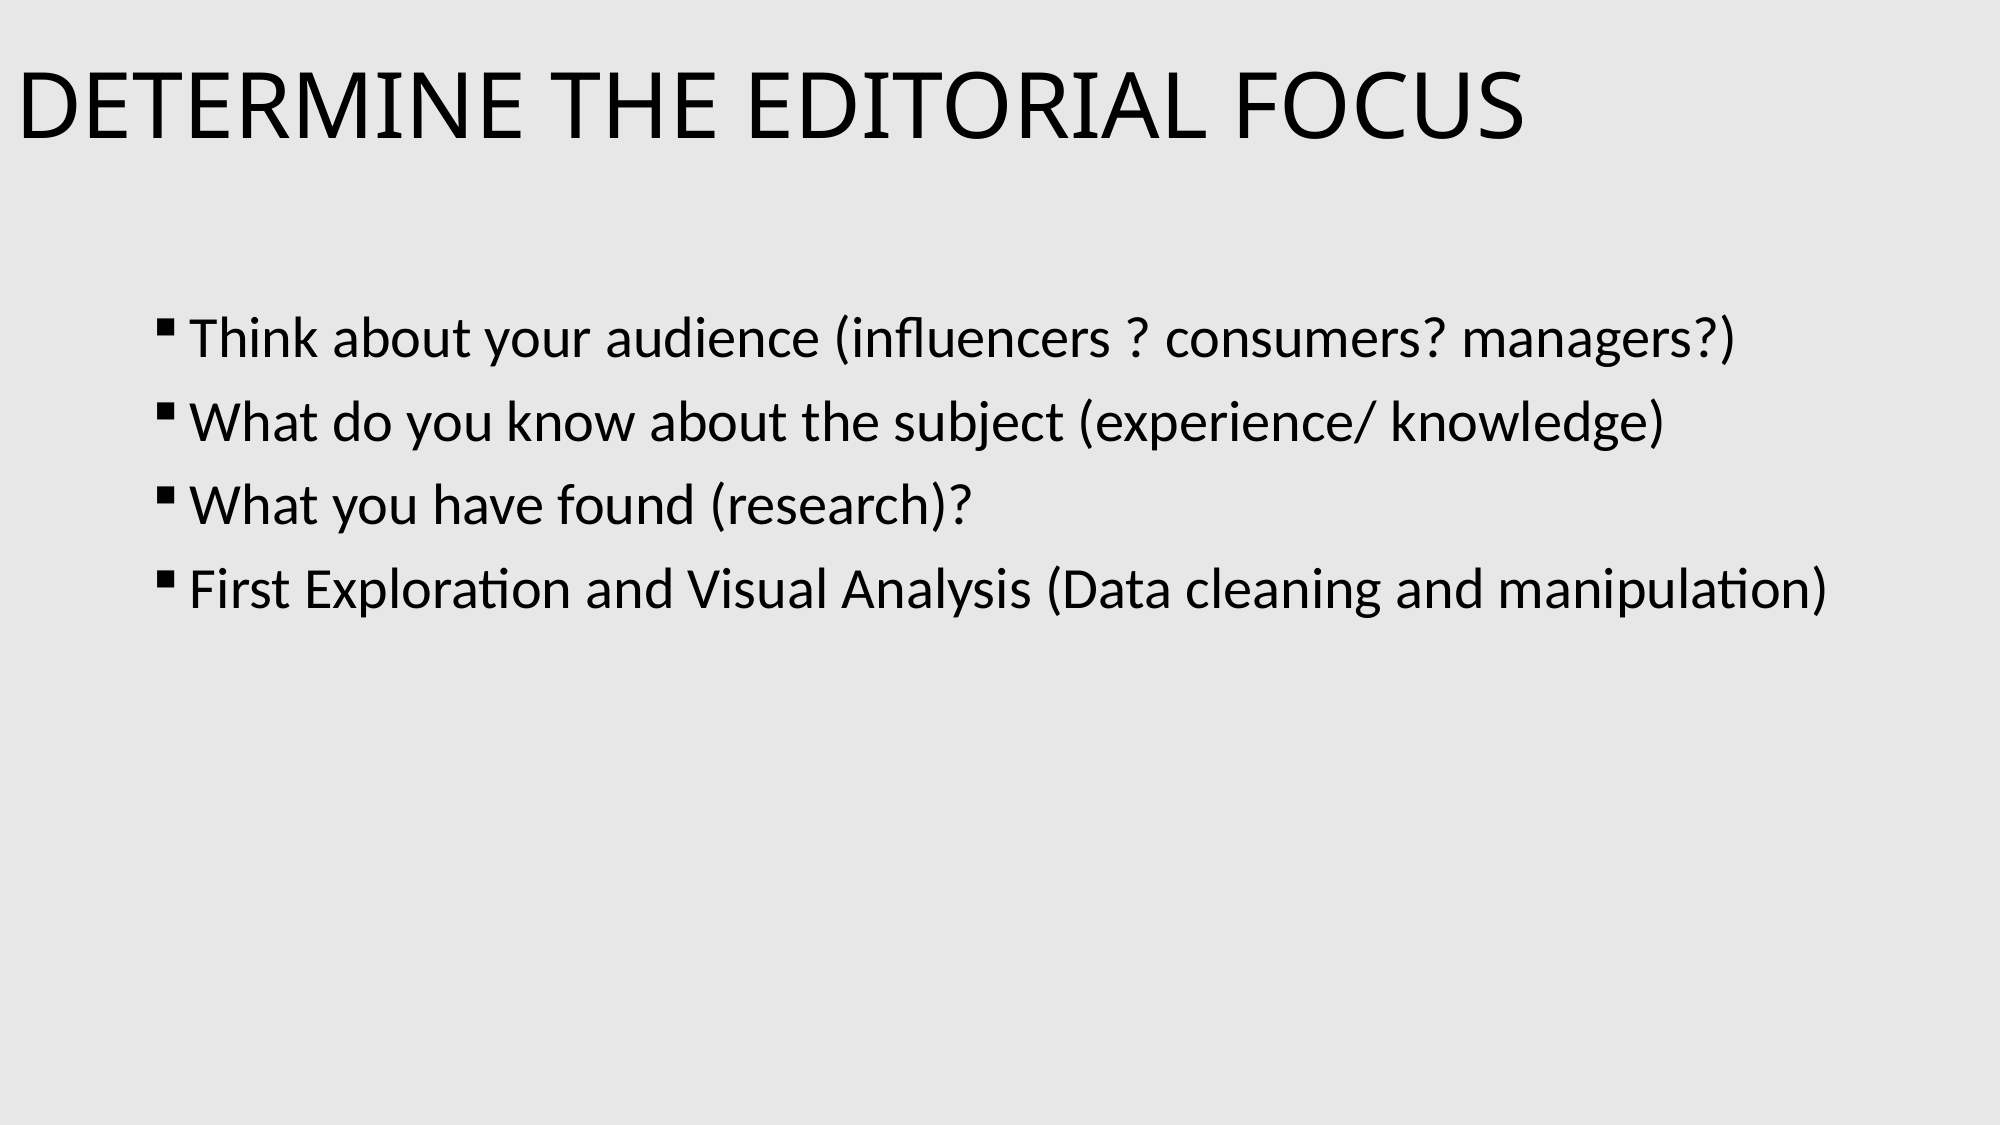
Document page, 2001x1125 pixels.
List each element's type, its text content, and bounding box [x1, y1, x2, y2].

list Think about your audience (influencers ? consumers? managers?) What do you know about the subject (experience/ knowledge) What you have found (research)? First Exploration and Visual Analysis (Data cleaning and manipulation) [137, 299, 1863, 1014]
title DETERMINE THE EDITORIAL FOCUS [0, 0, 1725, 218]
